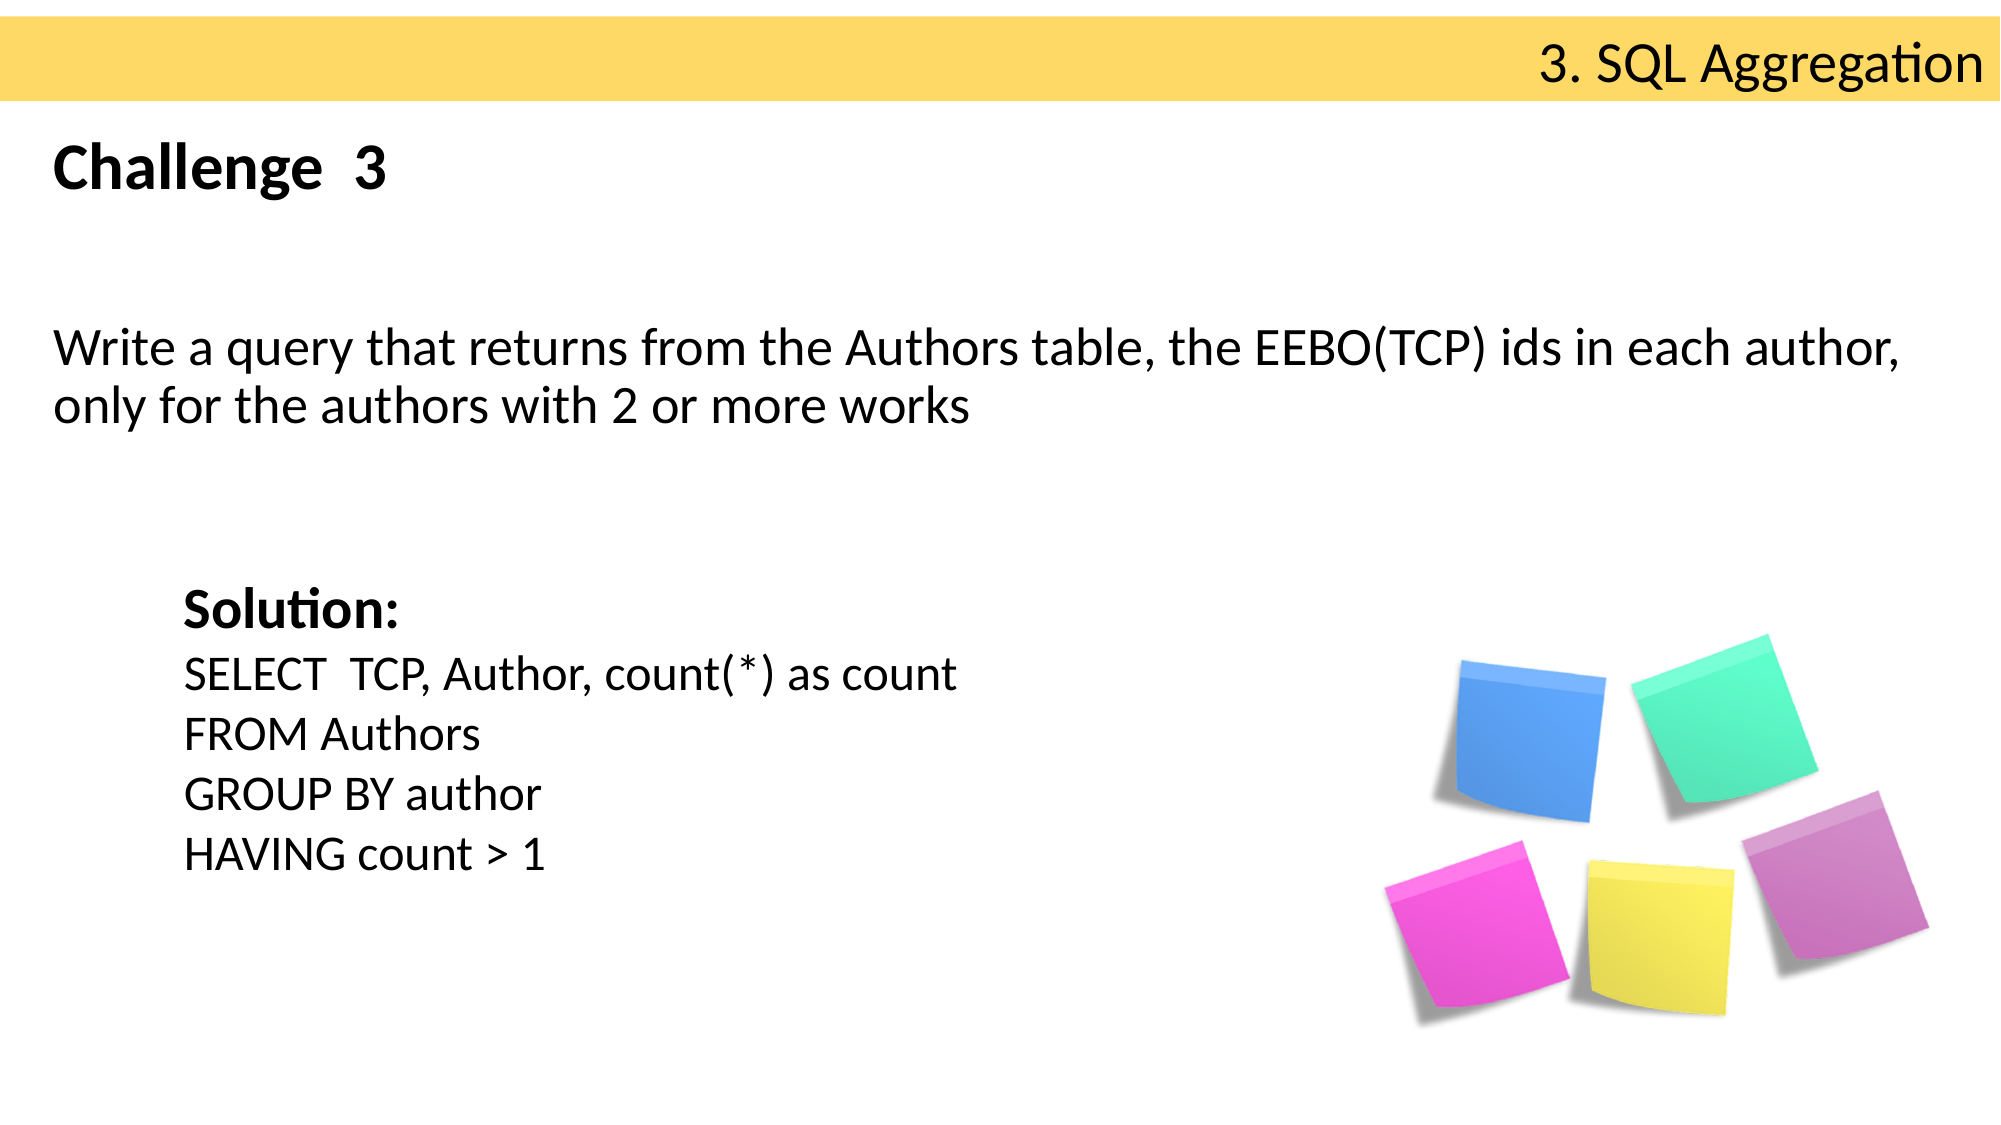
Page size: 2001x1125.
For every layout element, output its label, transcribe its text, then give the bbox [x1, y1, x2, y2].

text_box 3. SQL Aggregation [0, 16, 2000, 102]
list Challenge 3 Write a query that returns from the Authors table, the EEBO(TCP) ids in each author, only for the authors with 2 or more works [38, 124, 1940, 483]
text_box Solution: ﻿SELECT TCP, Author, count(*) as count FROM Authors GROUP BY author HAVING count > 1 [169, 563, 1044, 889]
picture [1370, 625, 1940, 1061]
